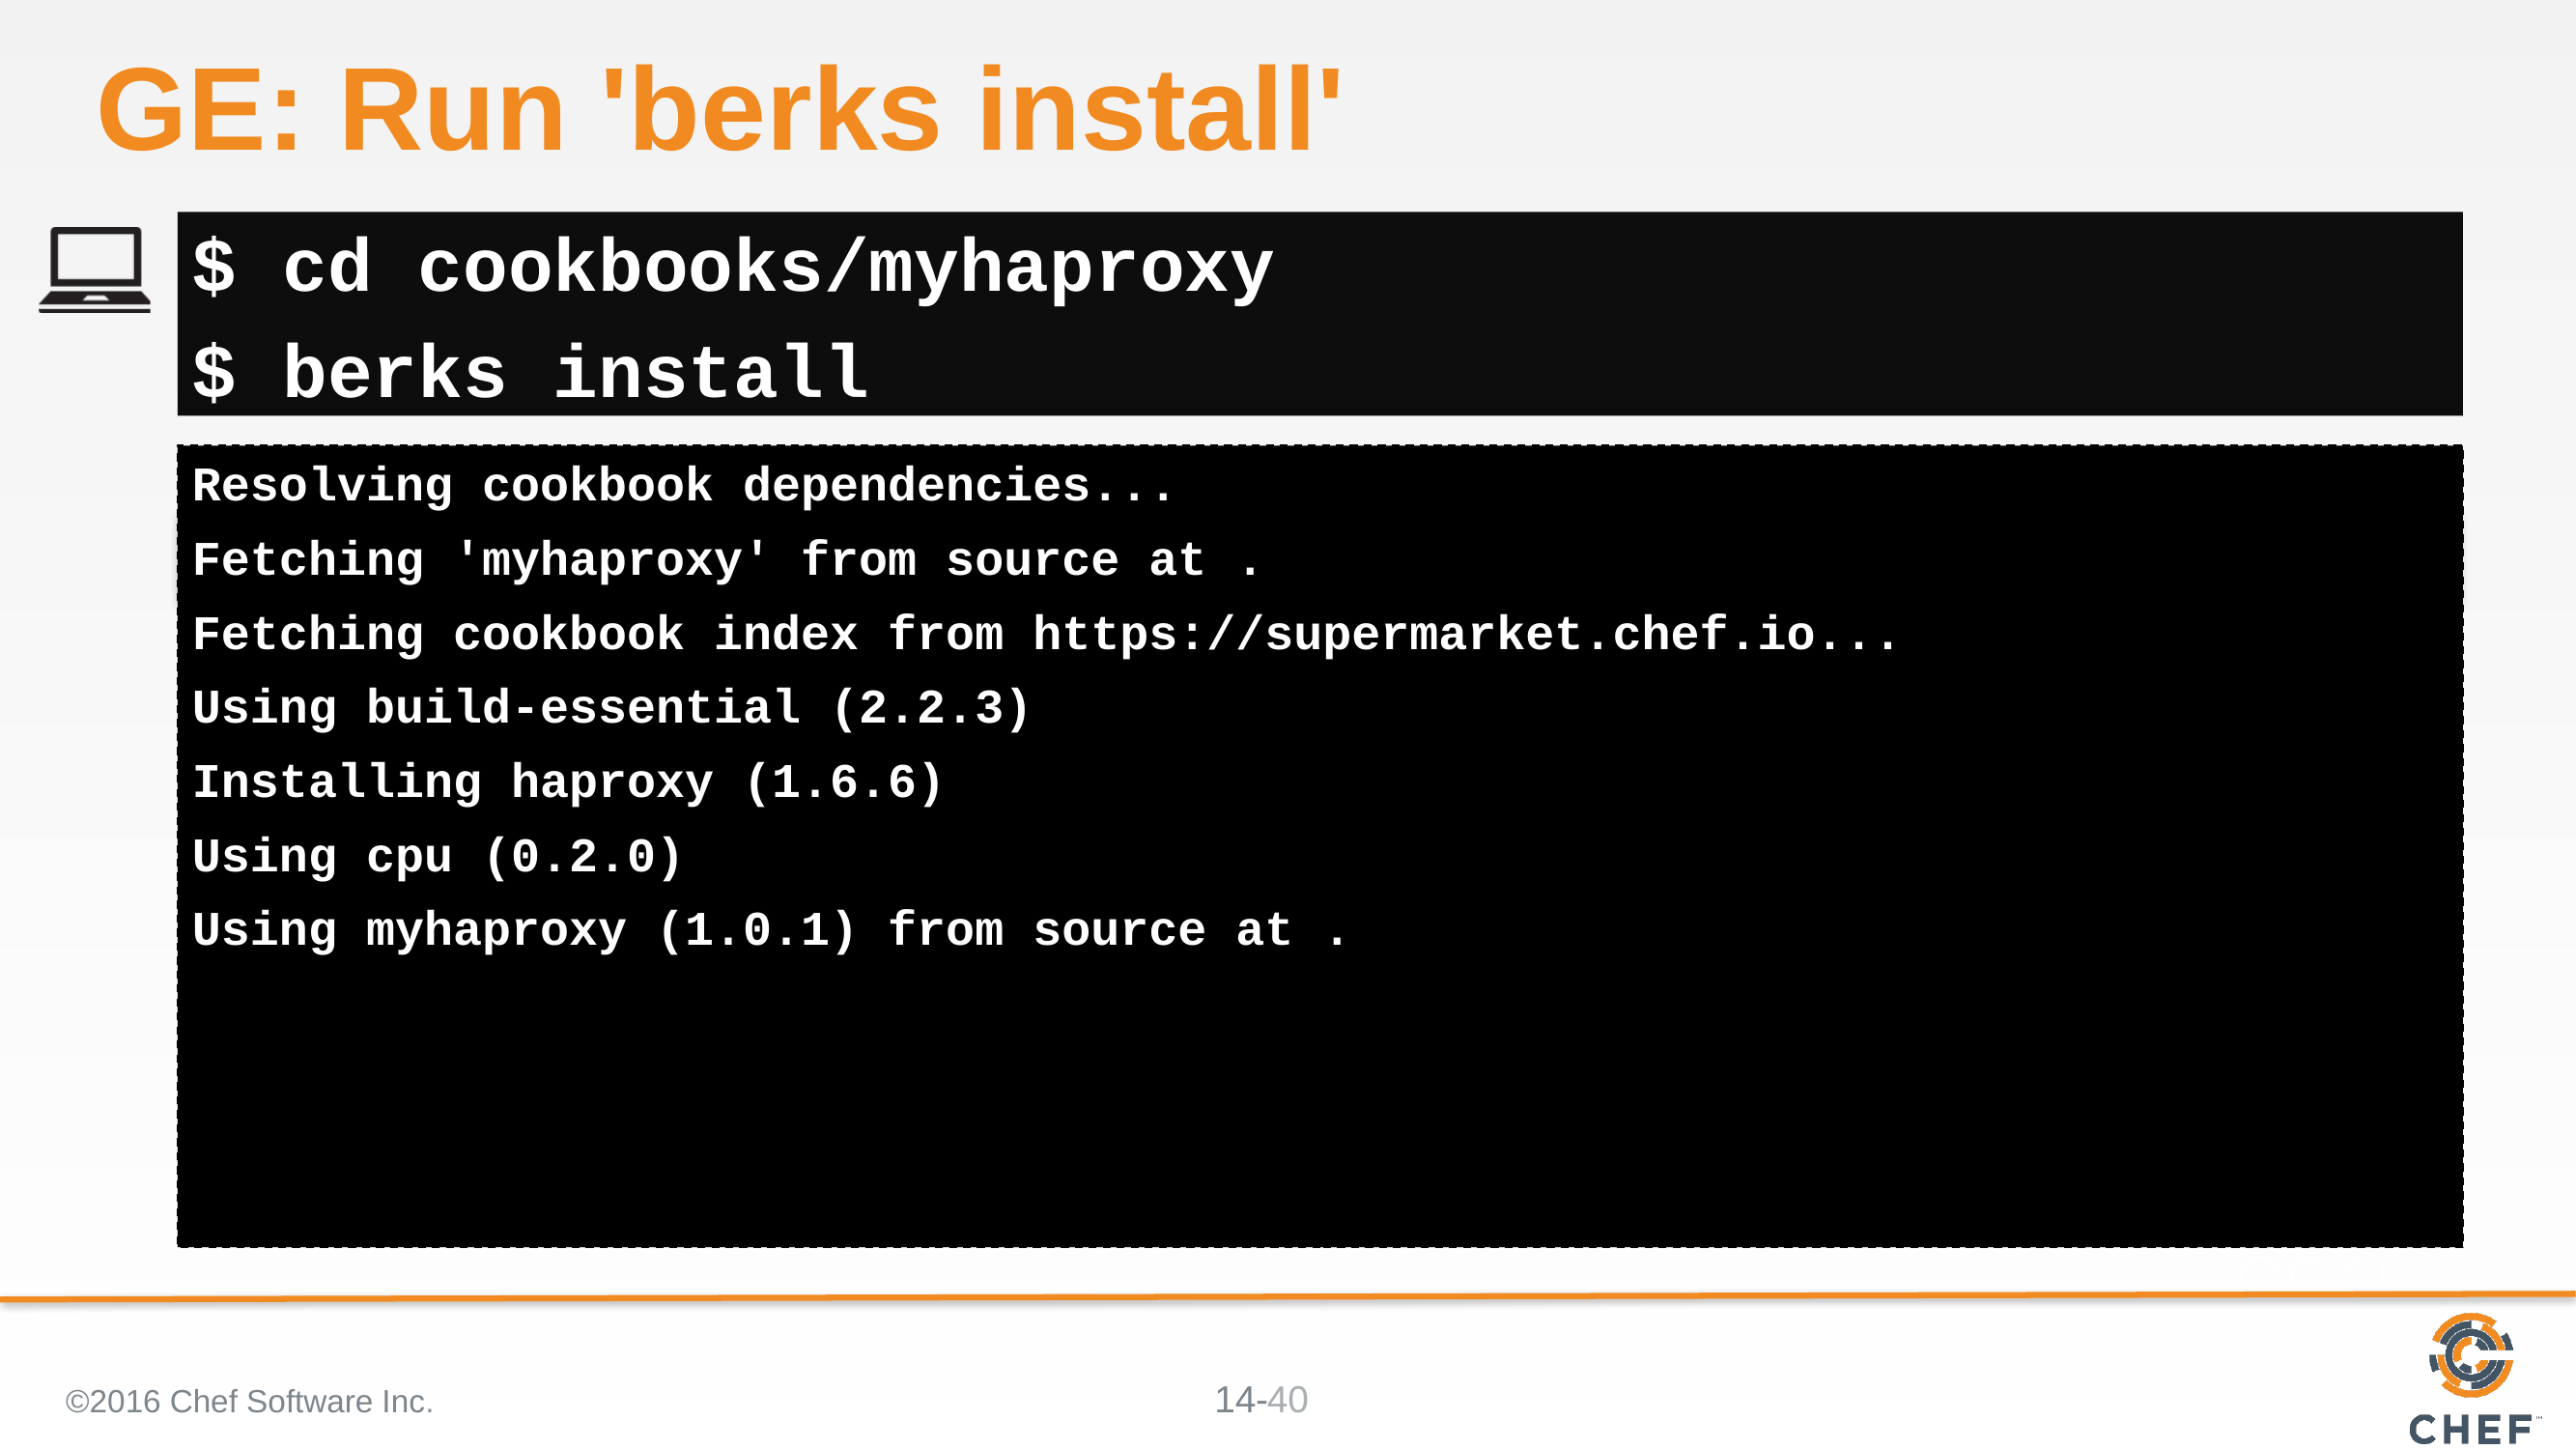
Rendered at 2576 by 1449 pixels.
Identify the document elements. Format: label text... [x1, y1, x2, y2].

footer ©2016 Chef Software Inc. [51, 1359, 952, 1440]
list Resolving cookbook dependencies... Fetching 'myhaproxy' from source at . Fetching cookbook index from https://supermarket.chef.io... Using build-essential (2.2.3) Installing haproxy (1.6.6) Using cpu (0.2.0) Using myhaproxy (1.0.1) from source at . [177, 444, 2464, 1248]
title GE: Run 'berks install' [96, 48, 2463, 180]
picture [2399, 1297, 2550, 1449]
slide_number 40 [998, 1359, 1578, 1437]
list $ cd cookbooks/myhaproxy $ berks install [177, 212, 2463, 416]
